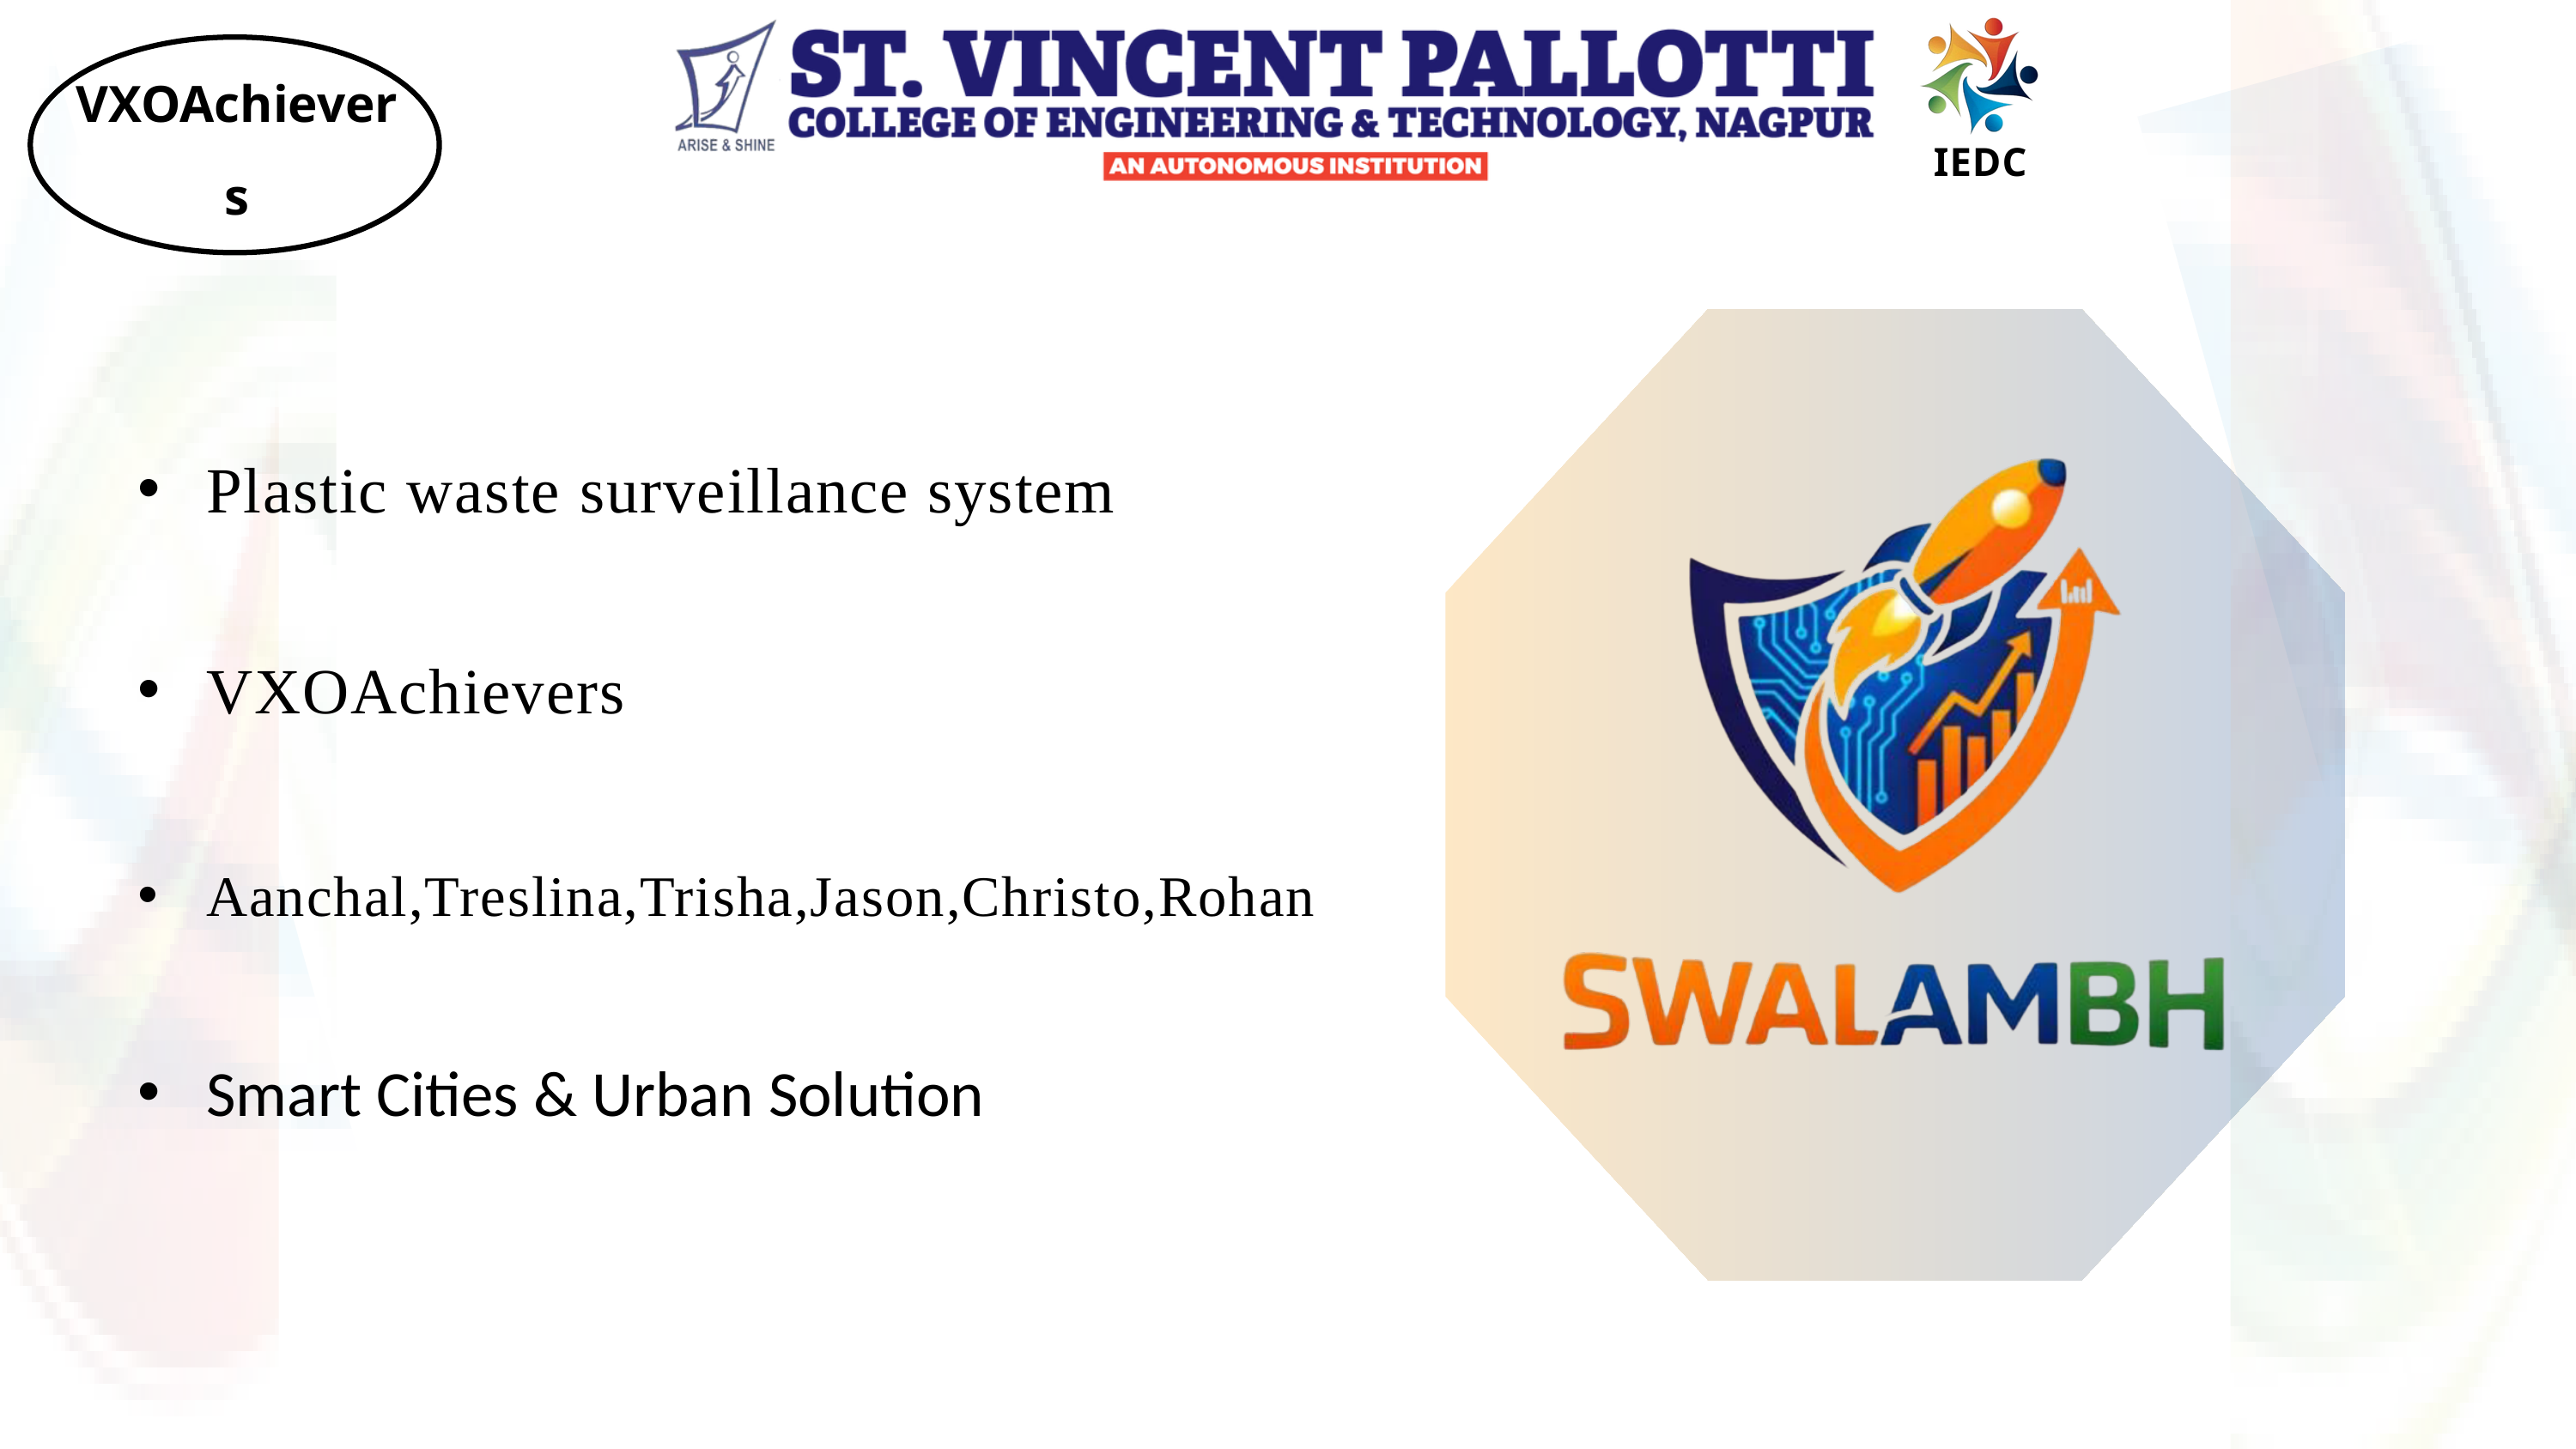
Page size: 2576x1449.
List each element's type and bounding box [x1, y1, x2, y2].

text_box [0, 0, 2576, 1449]
text_box [1895, 0, 2054, 161]
